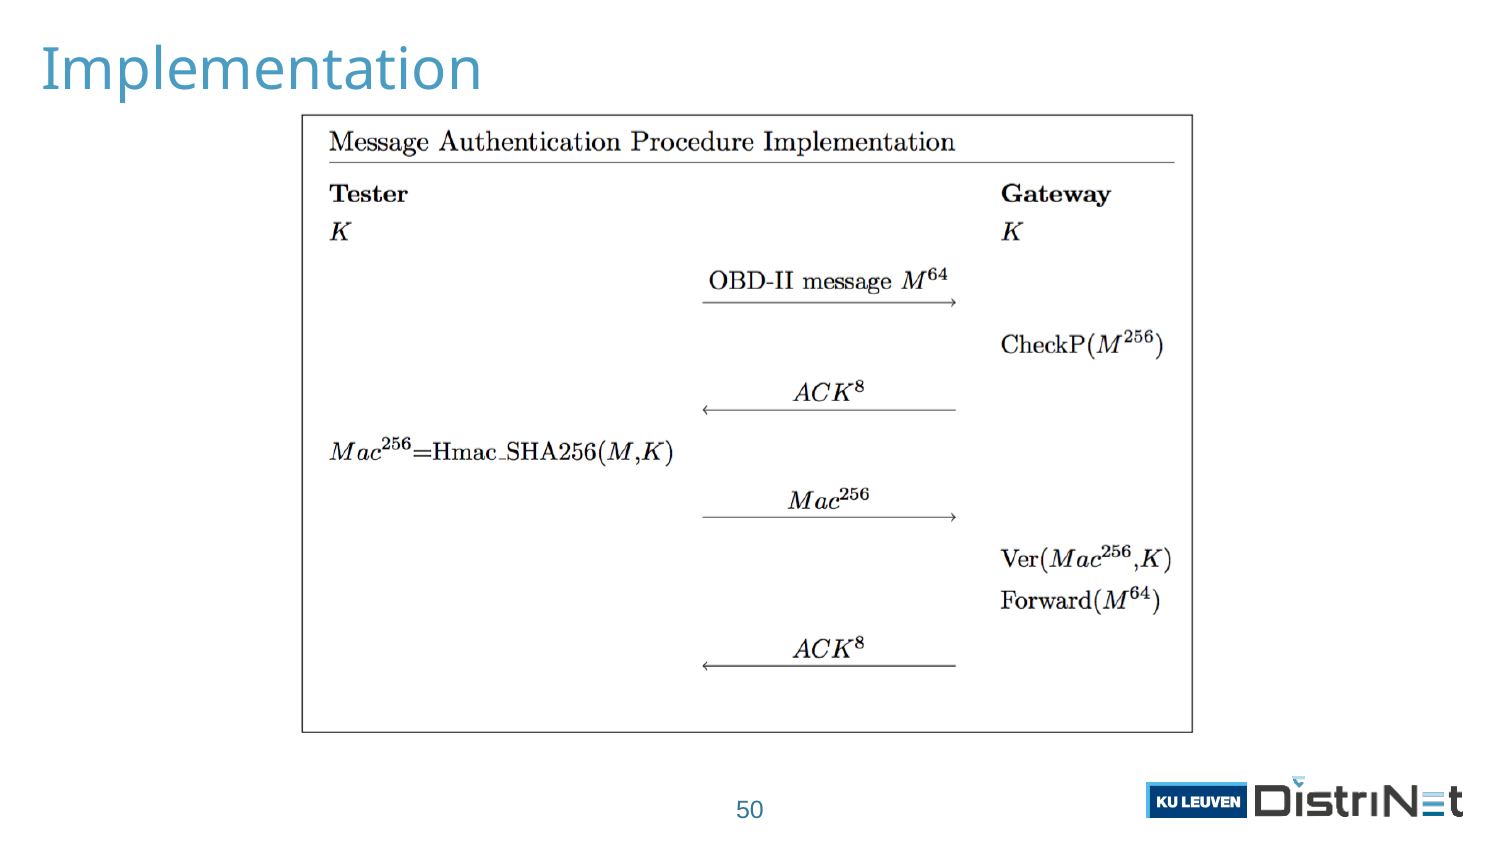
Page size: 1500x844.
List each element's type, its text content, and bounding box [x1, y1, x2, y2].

picture [1255, 776, 1463, 817]
slide_number 50 [679, 786, 821, 832]
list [295, 109, 1194, 737]
picture [1146, 782, 1247, 818]
title Implementation [26, 23, 1463, 110]
